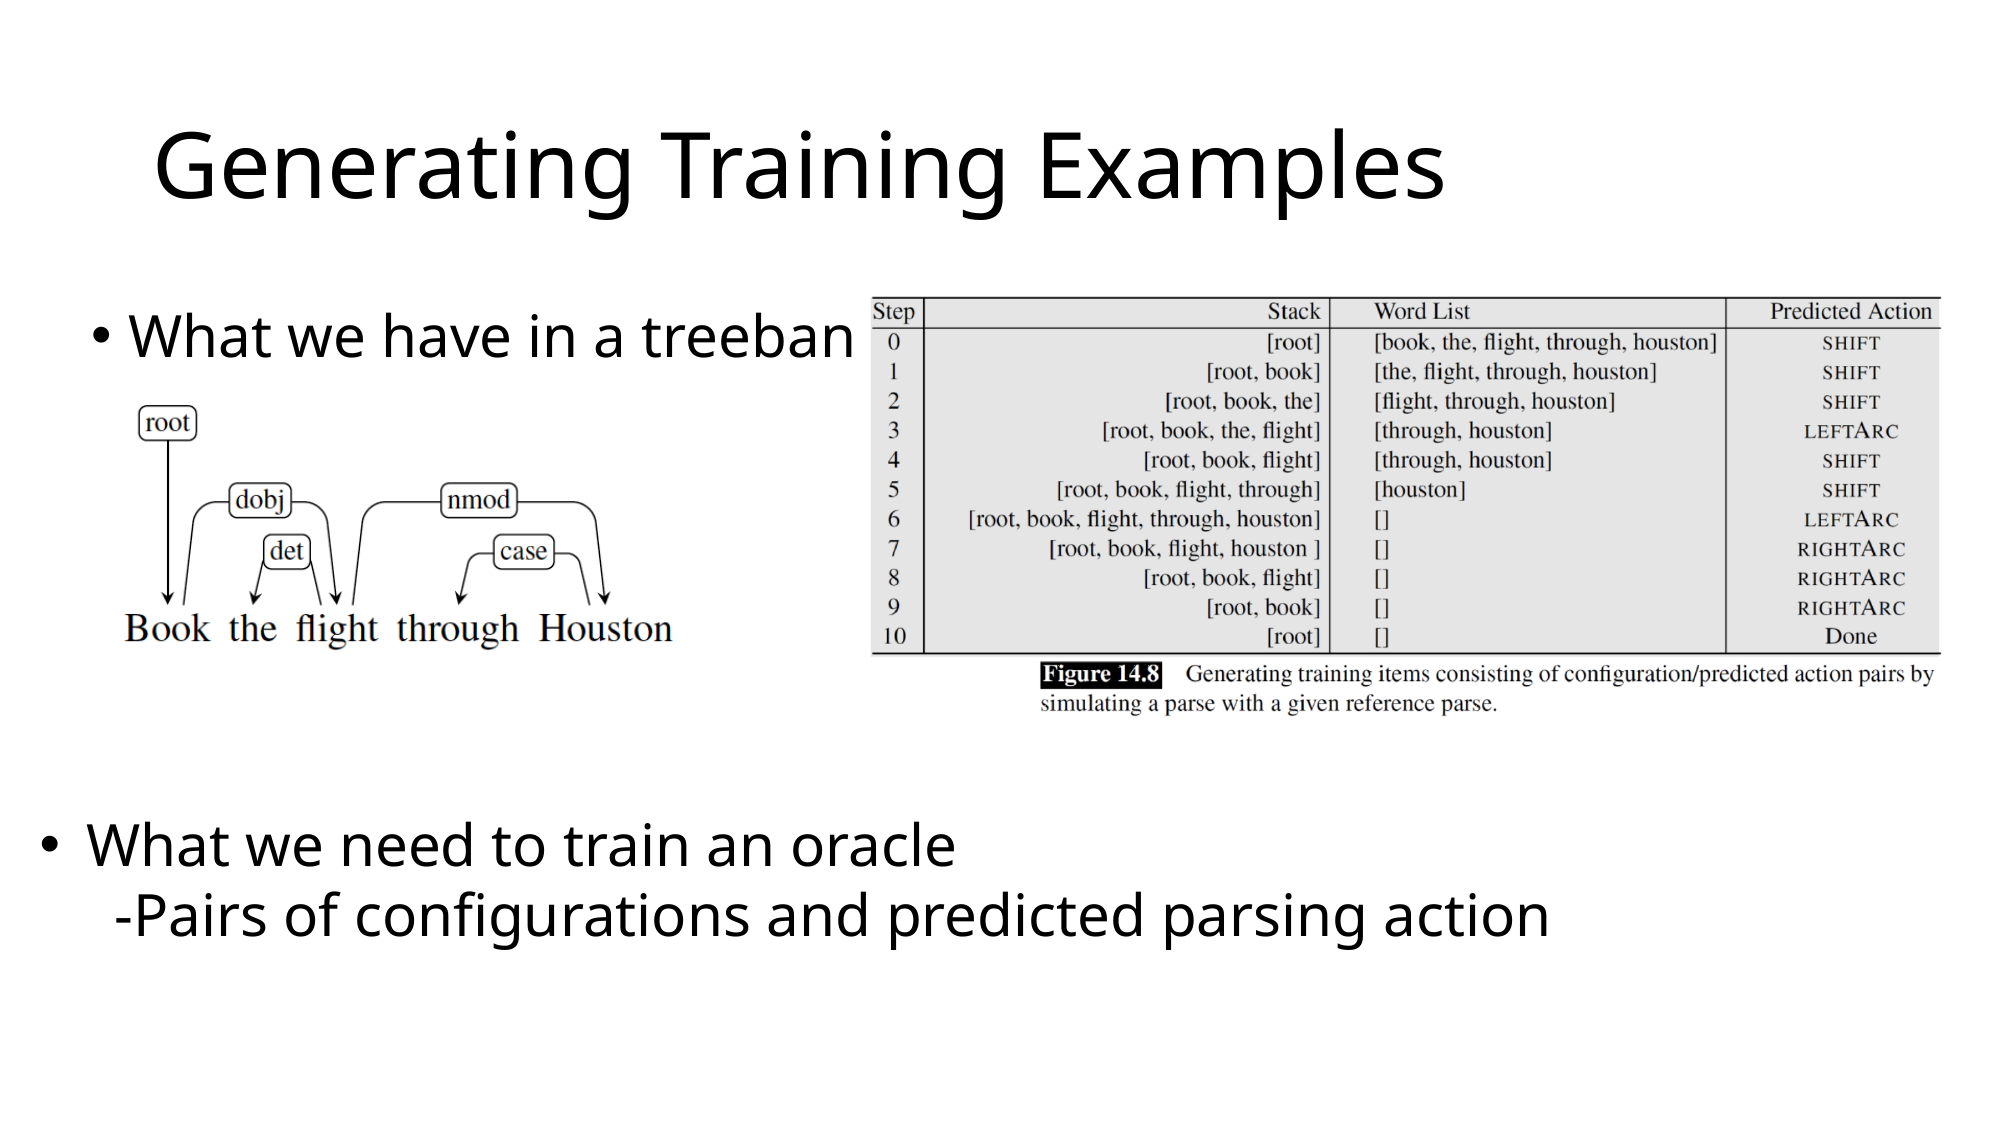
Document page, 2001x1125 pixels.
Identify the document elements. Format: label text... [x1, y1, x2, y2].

picture [857, 280, 1964, 735]
picture [119, 403, 695, 660]
title Generating Training Examples [137, 59, 1863, 278]
list What we have in a treebank [76, 299, 1801, 1014]
text_box What we need to train an oracle -Pairs of configurations and predicted parsing action [24, 800, 1567, 956]
